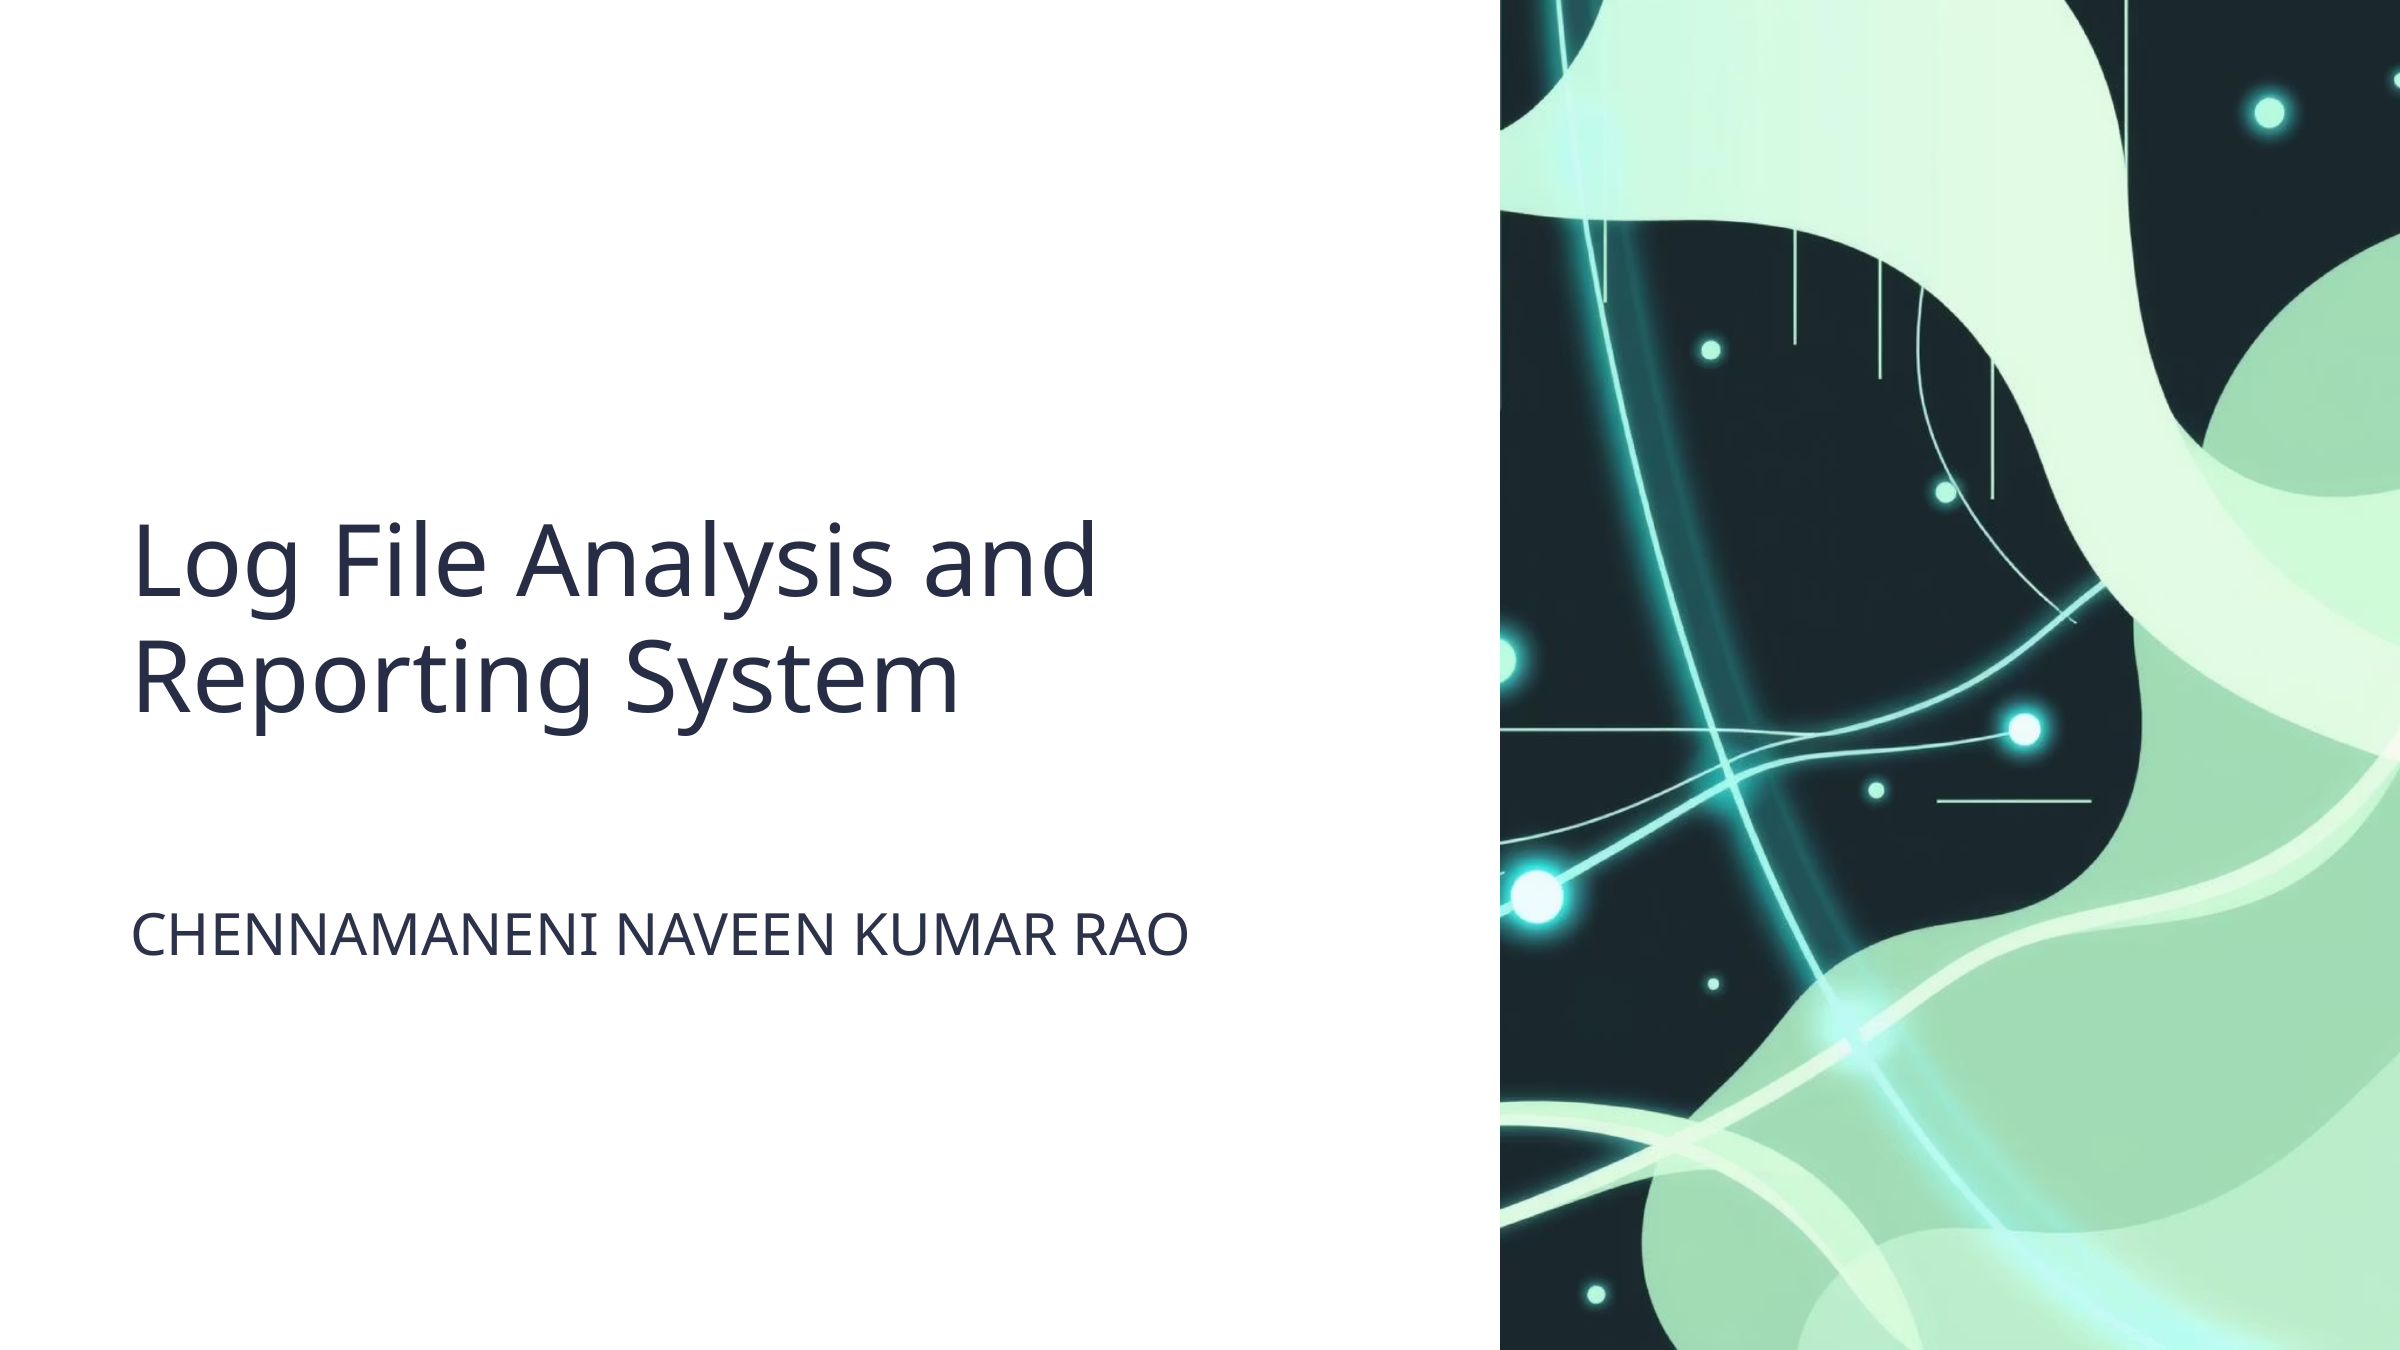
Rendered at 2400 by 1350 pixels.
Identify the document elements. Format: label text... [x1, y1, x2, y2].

text_box CHENNAMANENI NAVEEN KUMAR RAO [130, 908, 1370, 968]
picture [1499, 0, 2400, 1350]
text_box Log File Analysis and Reporting System [130, 501, 1370, 734]
